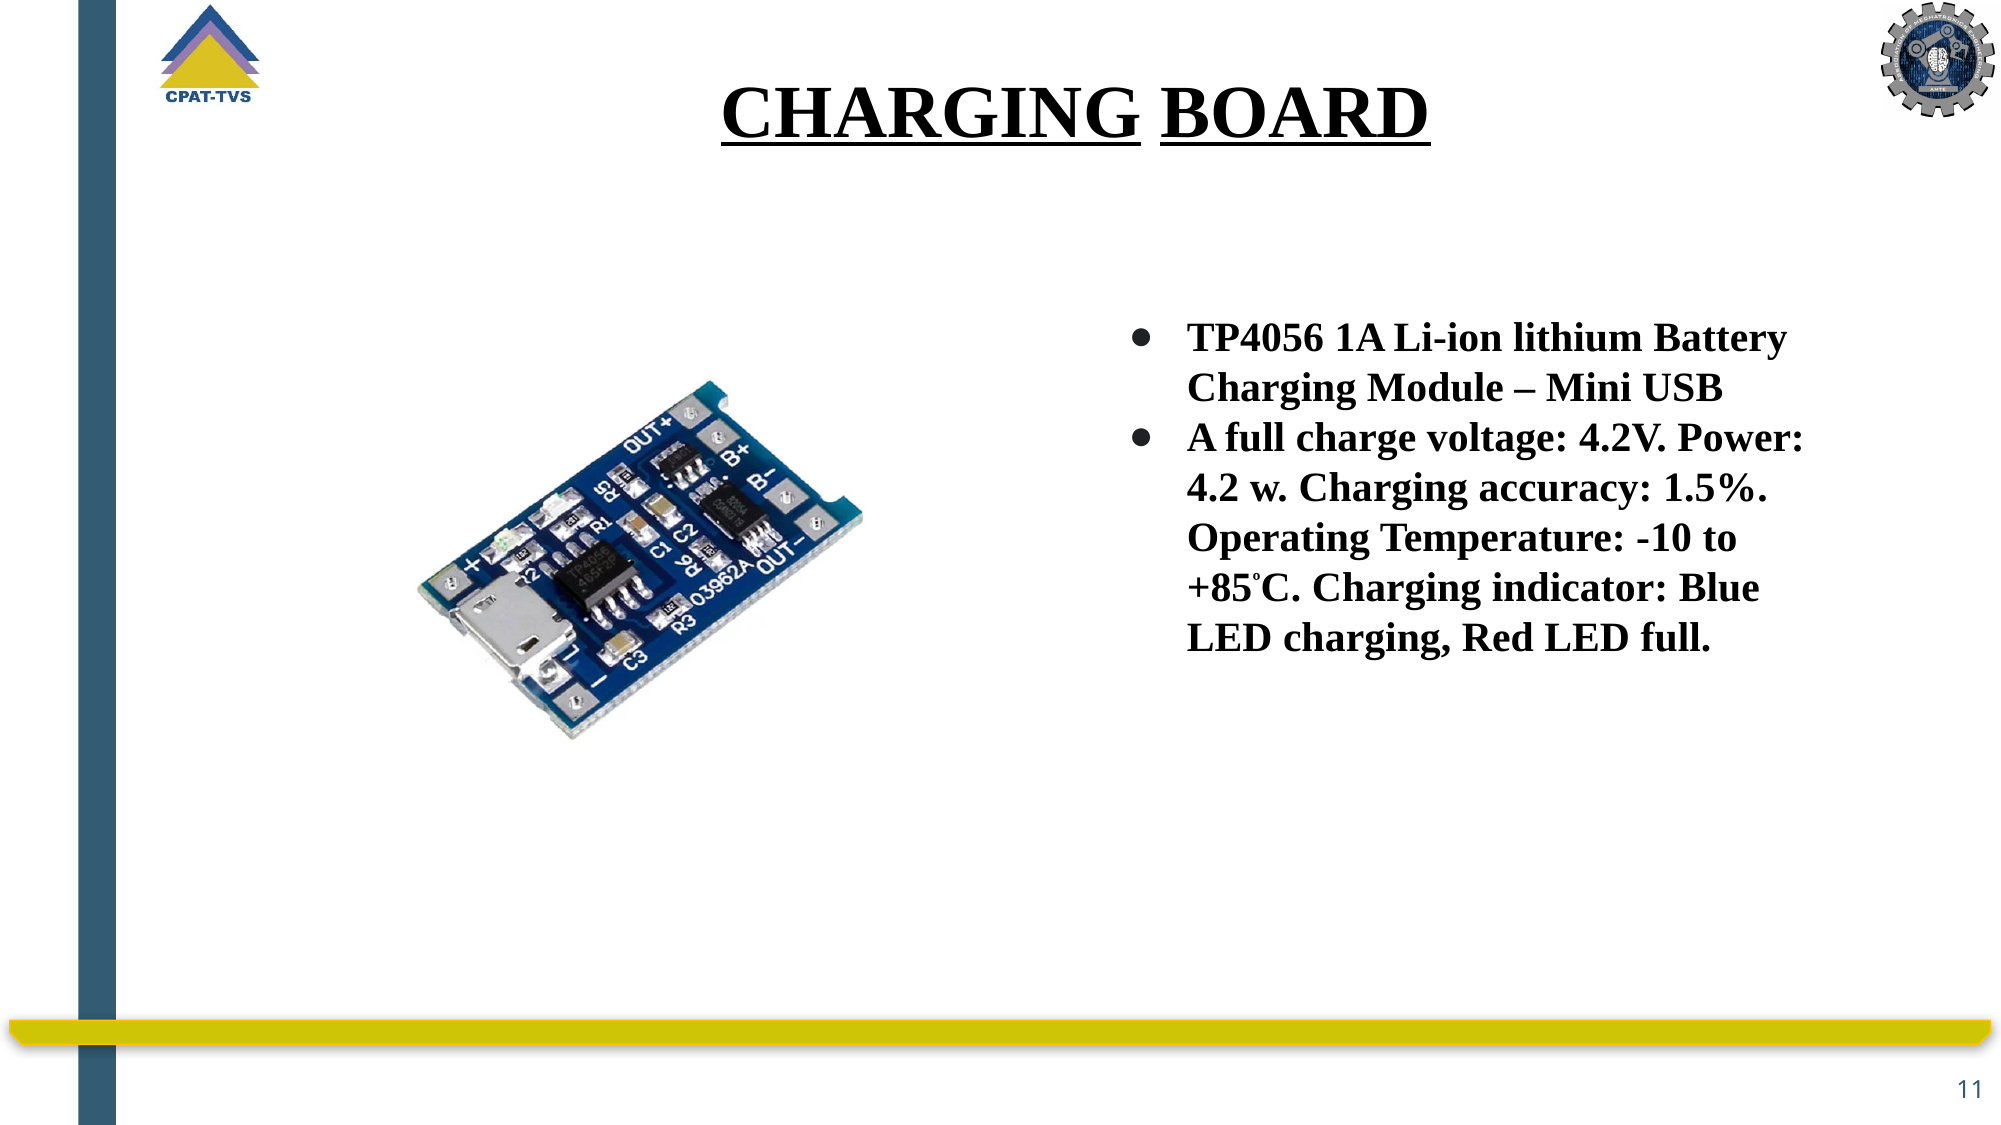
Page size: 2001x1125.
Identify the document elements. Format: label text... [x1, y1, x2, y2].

picture [325, 268, 953, 857]
picture [1881, 2, 2000, 119]
text_box TP4056 1A Li-ion lithium Battery Charging Module – Mini USB A full charge voltage: 4.2V. Power: 4.2 w. Charging accuracy: 1.5%. Operating Temperature: -10 to +85ºC. Charging indicator: Blue LED charging, Red LED full. [1096, 294, 1822, 675]
picture [133, 3, 288, 119]
title CHARGING BOARD [414, 39, 1739, 188]
slide_number 11 [1738, 1057, 2000, 1124]
